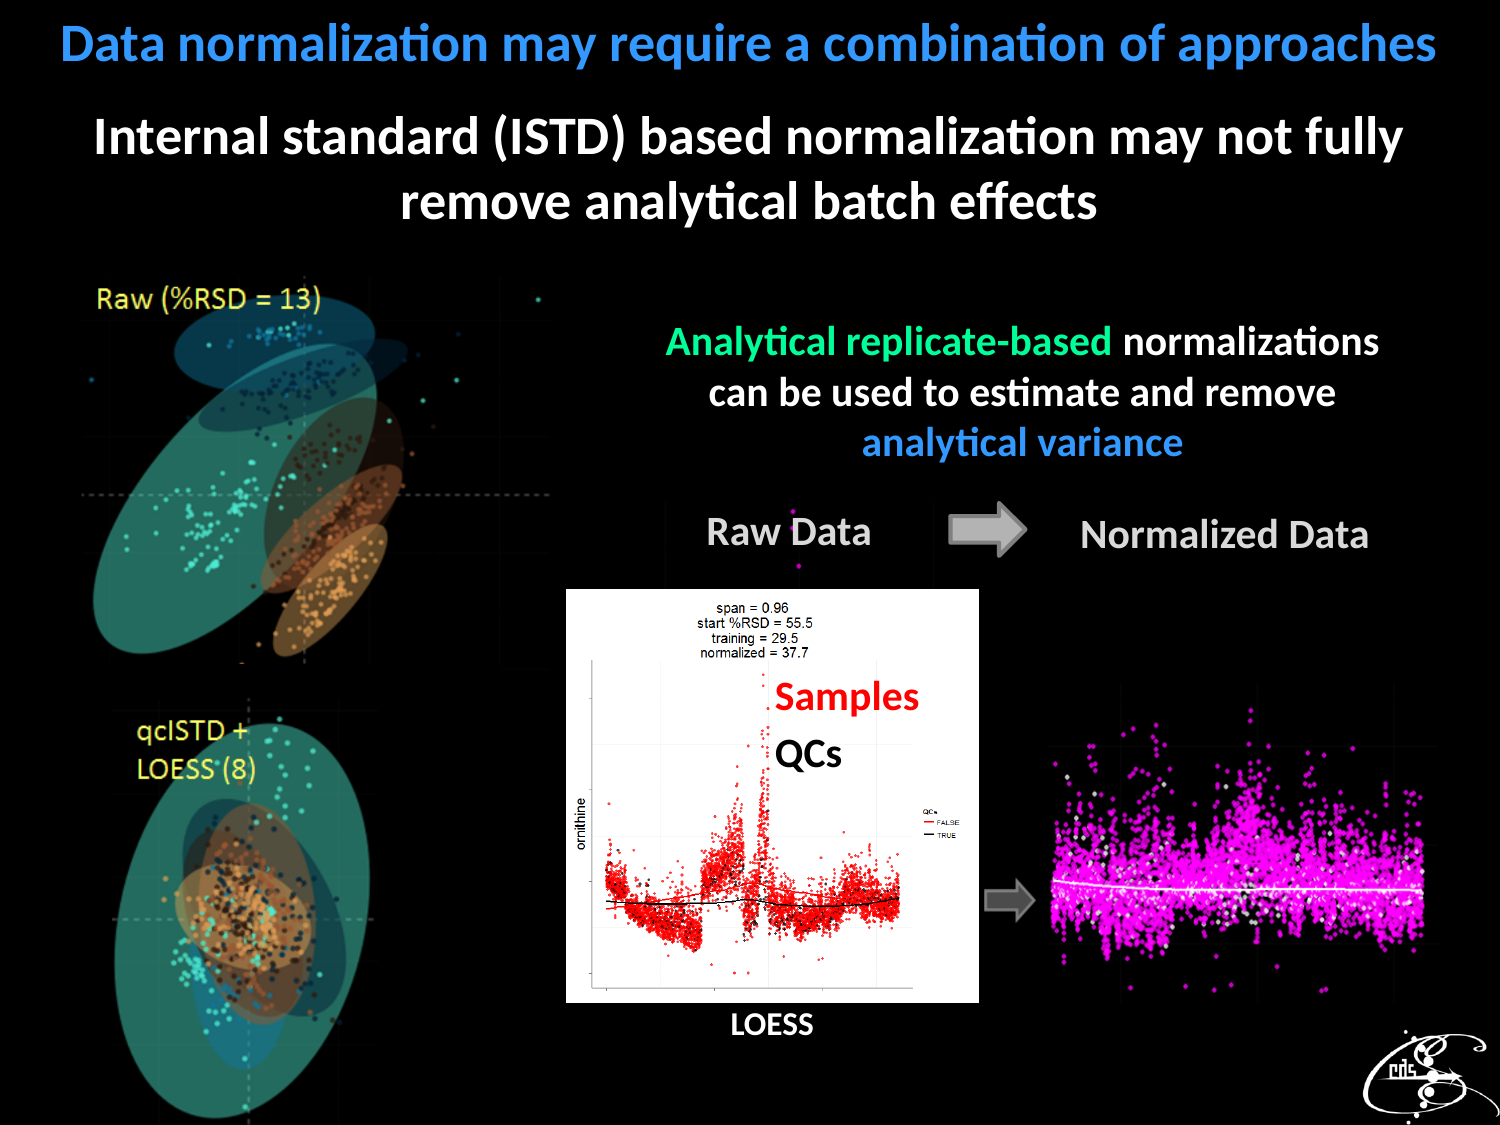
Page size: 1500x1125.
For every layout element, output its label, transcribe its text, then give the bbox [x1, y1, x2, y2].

picture [1362, 1029, 1500, 1125]
text_box Internal standard (ISTD) based normalization may not fully remove analytical batch effects [18, 93, 1482, 238]
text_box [587, 306, 1438, 1003]
picture [74, 253, 551, 678]
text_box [566, 589, 1055, 1051]
text_box Data normalization may require a combination of approaches [0, 0, 1500, 80]
text_box [1162, 80, 1500, 225]
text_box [49, 666, 500, 1125]
